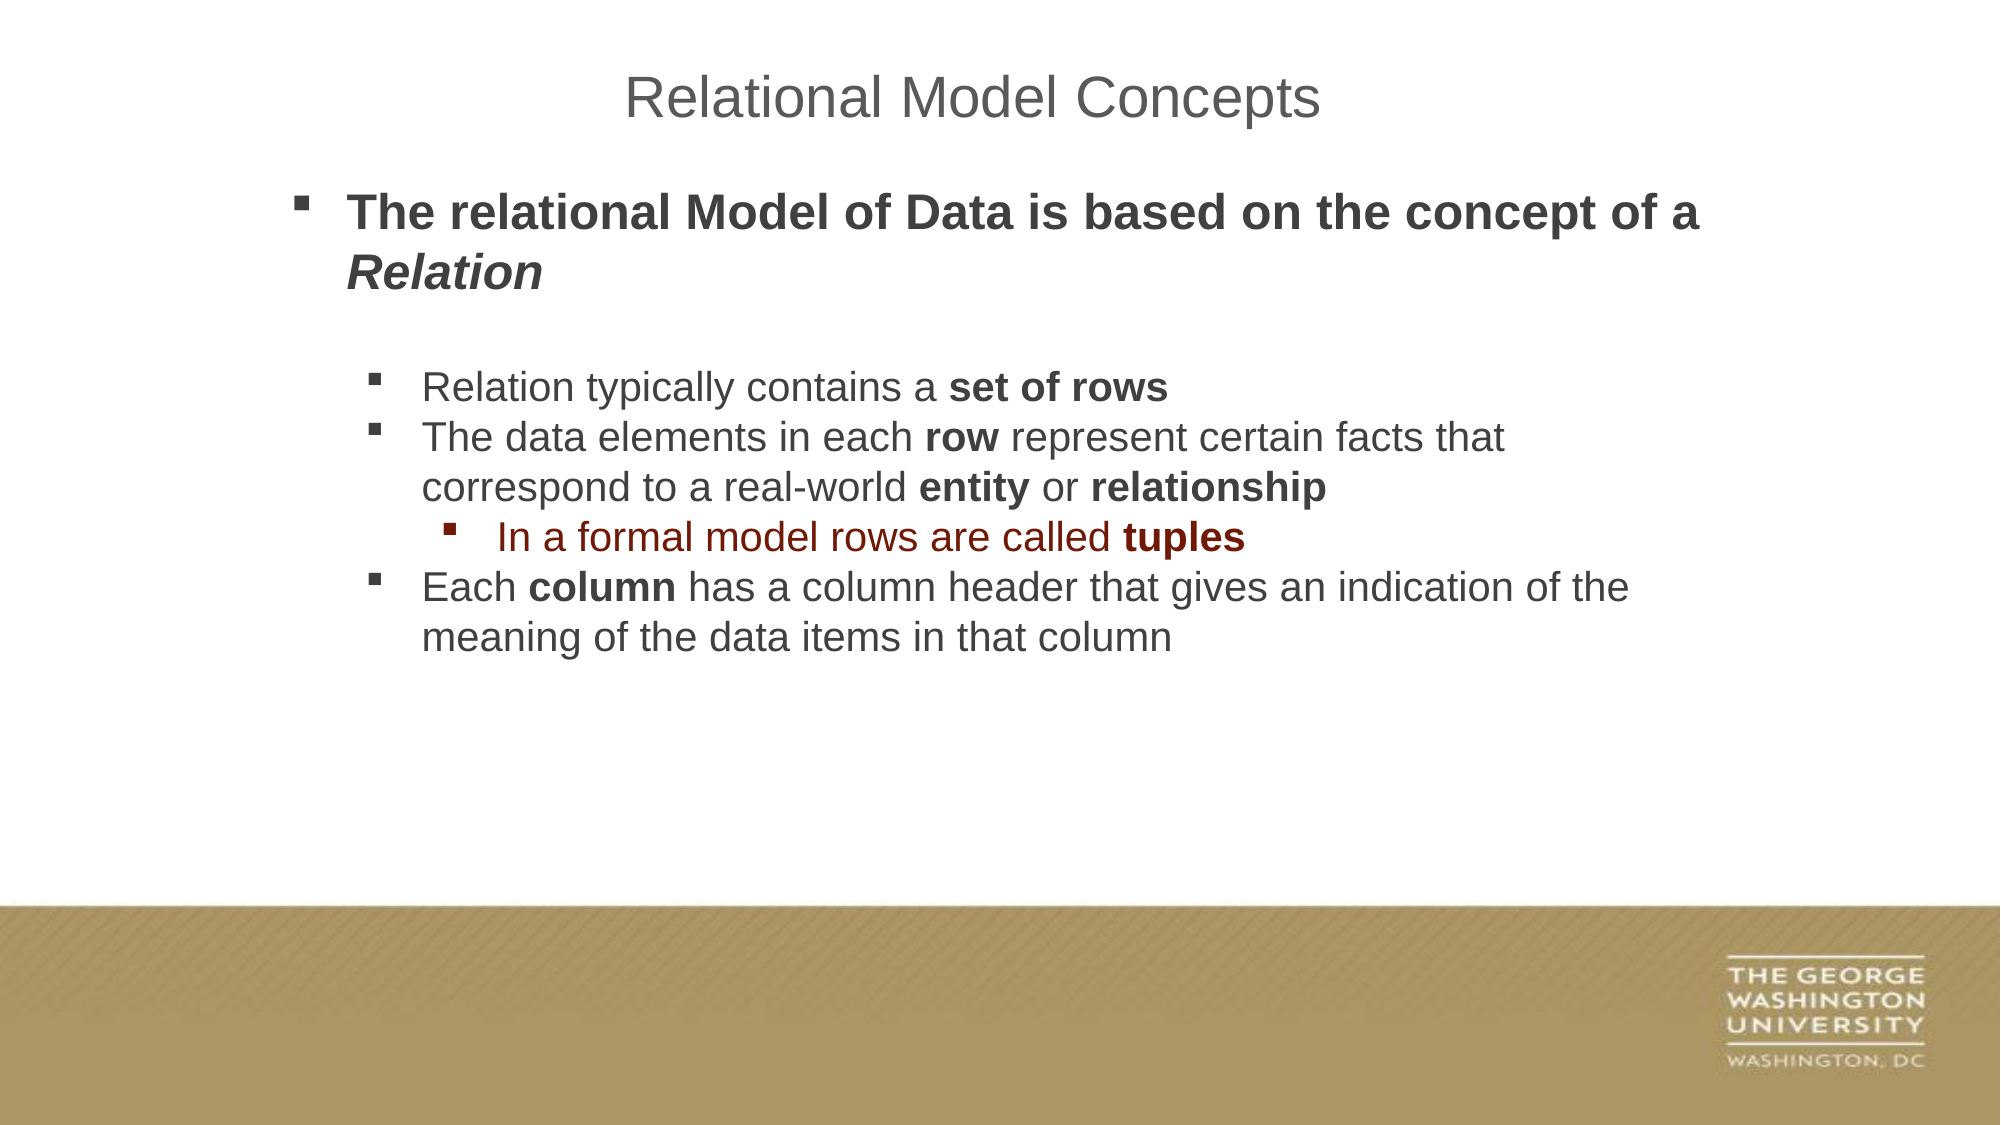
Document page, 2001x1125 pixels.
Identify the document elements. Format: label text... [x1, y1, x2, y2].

picture [0, 0, 2000, 1125]
title Relational Model Concepts [422, 51, 1525, 160]
text_box The relational Model of Data is based on the concept of a Relation Relation typically contains a set of rows The data elements in each row represent certain facts that correspond to a real-world entity or relationship In a formal model rows are called tuples Each column has a column header that gives an indication of the meaning of the data items in that column [275, 172, 1719, 727]
